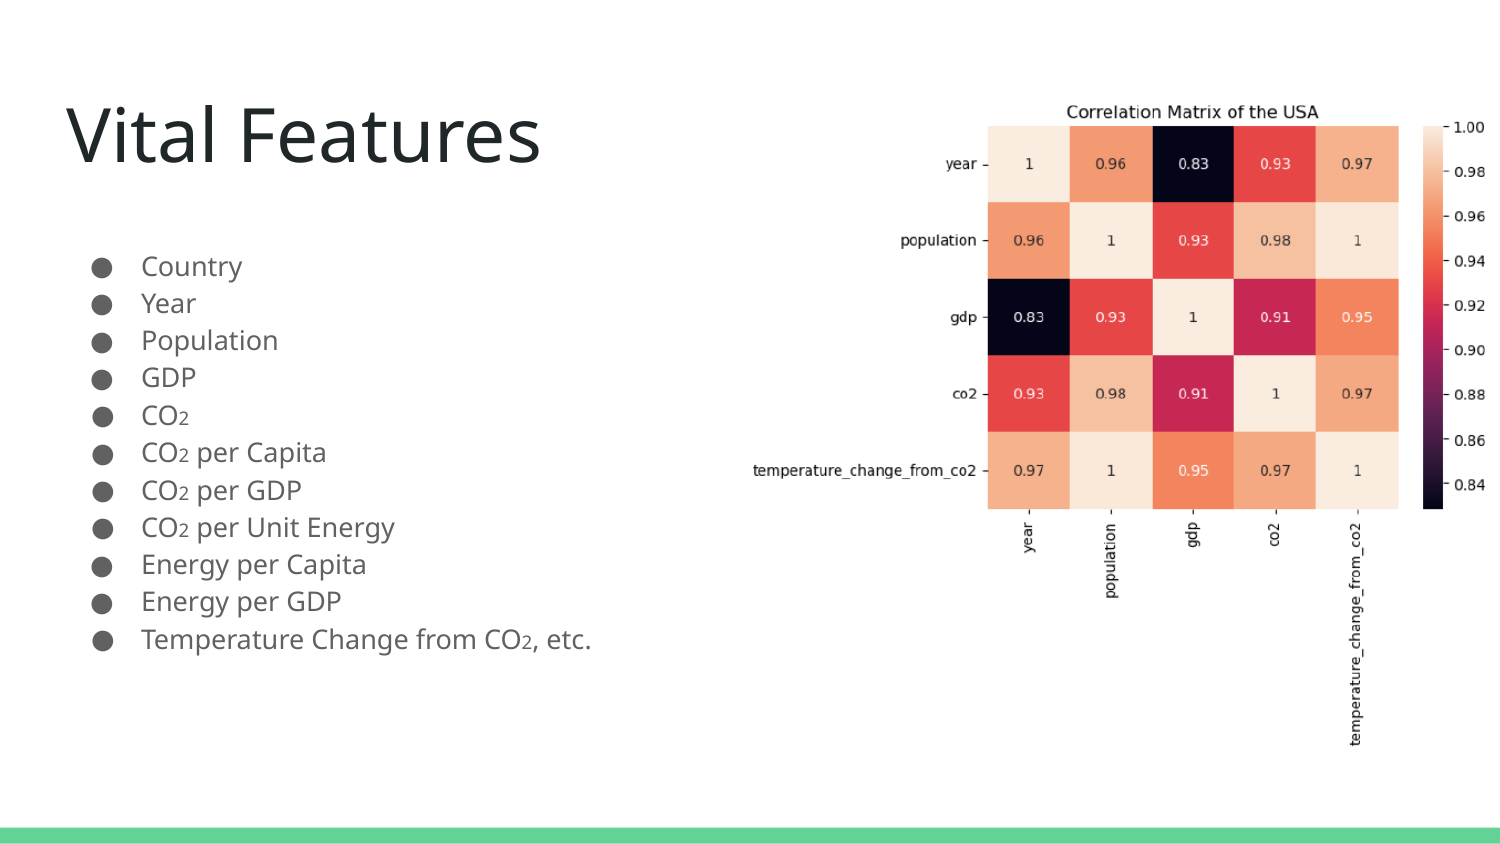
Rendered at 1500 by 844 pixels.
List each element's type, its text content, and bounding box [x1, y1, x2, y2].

picture [743, 89, 1500, 755]
title Vital Features [51, 72, 1449, 167]
list Country Year Population GDP CO2 CO2 per Capita CO2 per GDP CO2 per Unit Energy Energy per Capita Energy per GDP Temperature Change from CO2, etc. [51, 229, 738, 750]
